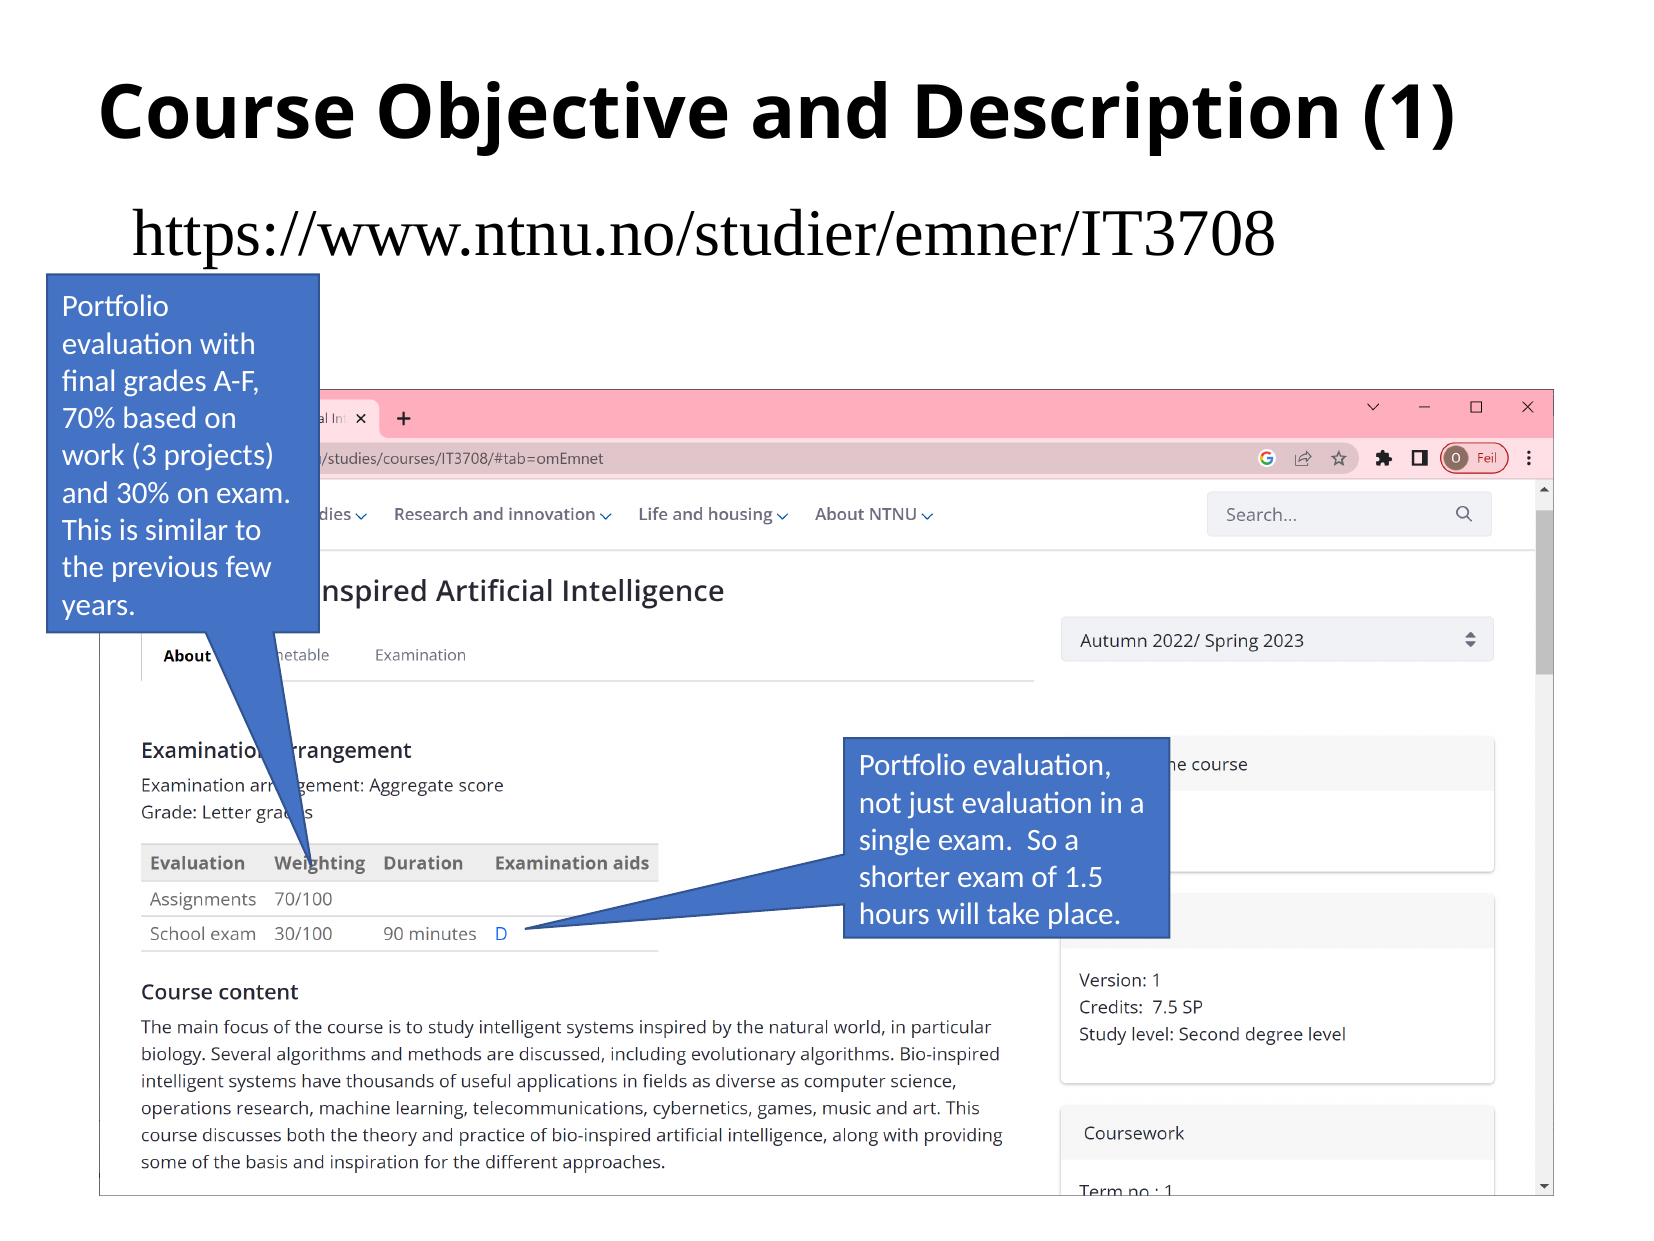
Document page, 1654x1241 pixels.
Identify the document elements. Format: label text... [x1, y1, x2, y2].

text_box https://www.ntnu.no/studier/emner/IT3708 [117, 181, 1394, 277]
picture [99, 389, 1554, 1196]
text_box Portfolio evaluation with final grades A-F, 70% based on work (3 projects) and 30% on exam. This is similar to the previous few years. [46, 273, 320, 634]
title Course Objective and Description (1) [82, 11, 1571, 219]
